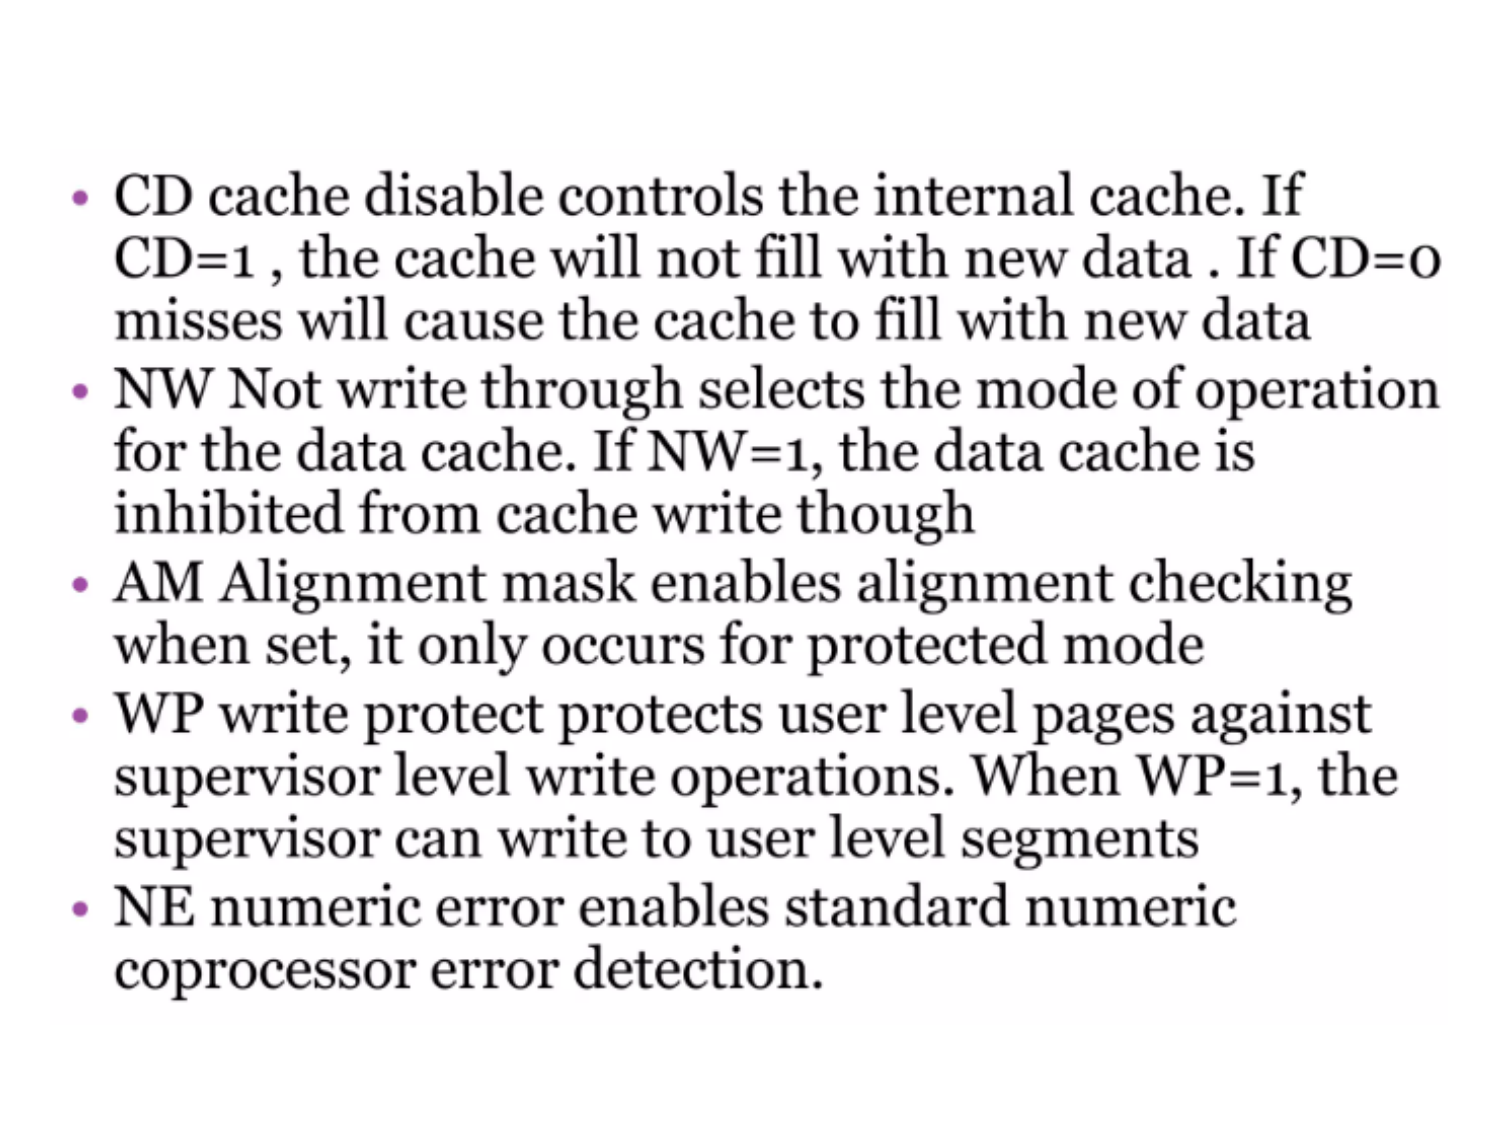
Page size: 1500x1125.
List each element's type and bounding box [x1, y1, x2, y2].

picture [49, 149, 1466, 1026]
